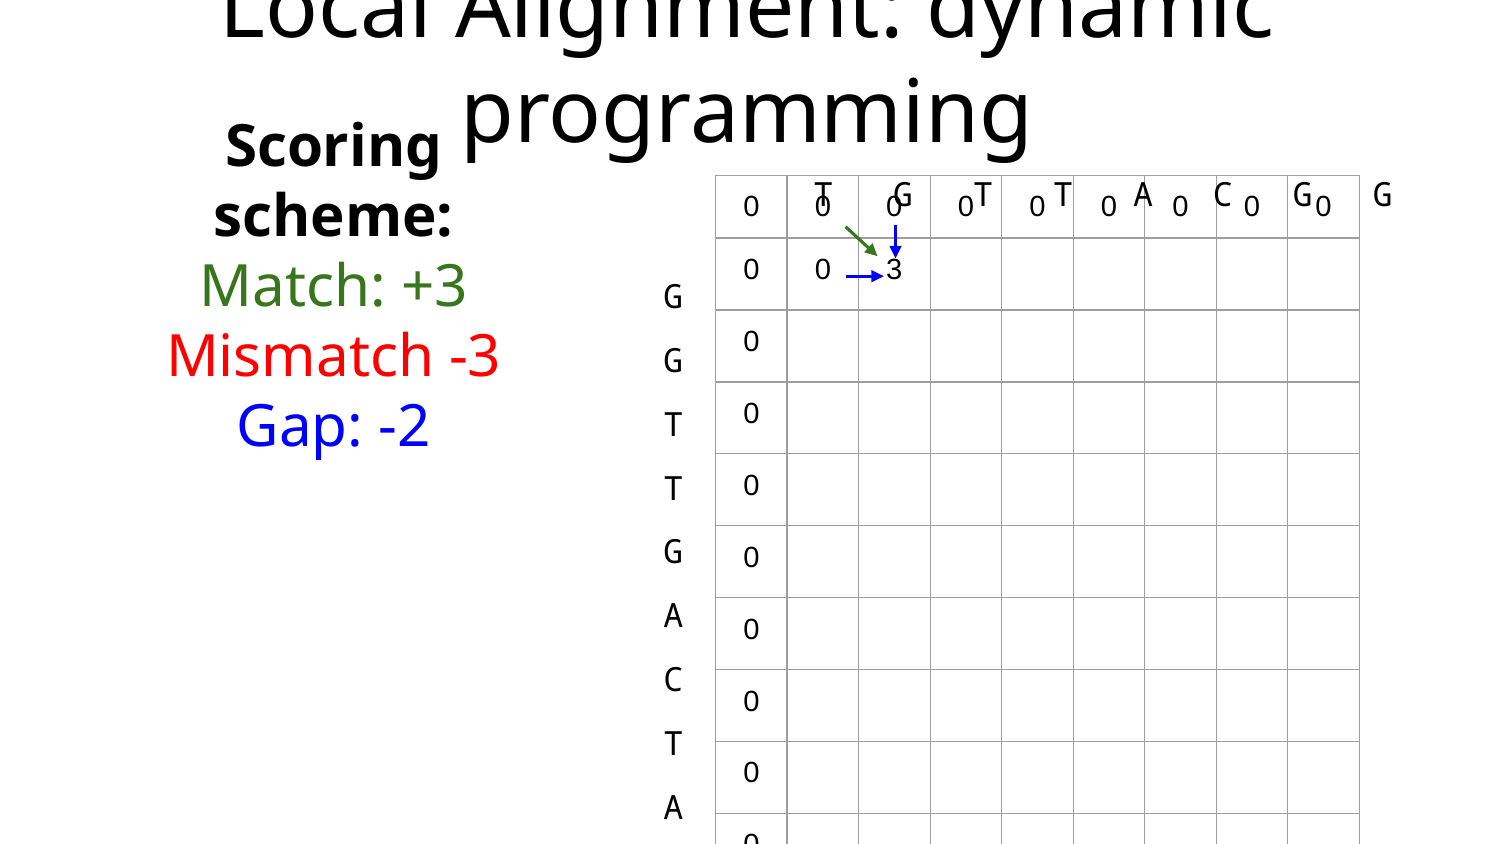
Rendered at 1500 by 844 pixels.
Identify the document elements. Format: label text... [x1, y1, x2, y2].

table_cell [1288, 454, 1359, 525]
table_header 0 [716, 176, 786, 237]
table_cell [1145, 239, 1216, 309]
table_cell [1217, 383, 1287, 453]
table_cell [1074, 454, 1144, 525]
table_cell [1145, 454, 1216, 525]
table_header 0 [1288, 186, 1359, 237]
table_cell [1074, 383, 1144, 453]
table_cell [1217, 670, 1287, 741]
table_cell [1002, 454, 1073, 525]
table_cell [931, 311, 1001, 381]
table_header 0 [788, 186, 858, 237]
table_cell [1288, 526, 1359, 597]
table_cell [859, 454, 930, 525]
table_cell 0 [788, 239, 858, 309]
table_header 0 [1074, 186, 1144, 237]
table_header 0 [859, 186, 930, 237]
table_cell [1145, 526, 1216, 597]
table_cell [859, 742, 930, 813]
table_cell [1145, 311, 1216, 381]
table_cell [931, 383, 1001, 453]
table_cell [788, 742, 858, 813]
table_cell 0 [716, 383, 786, 453]
table_cell 0 [716, 742, 786, 813]
table_cell [1074, 742, 1144, 813]
table_cell [1074, 239, 1144, 309]
table_cell [788, 814, 858, 844]
table_cell 3 [859, 239, 930, 309]
table_cell [1288, 598, 1359, 669]
table_cell 0 [716, 526, 786, 597]
table_cell 0 [716, 598, 786, 669]
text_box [845, 226, 878, 257]
table_cell [1145, 598, 1216, 669]
table_cell [859, 526, 930, 597]
table_cell [1002, 239, 1073, 309]
table_cell [1145, 383, 1216, 453]
table_cell [1288, 670, 1359, 741]
table_cell [931, 742, 1001, 813]
table_cell [1217, 239, 1287, 309]
table_header 0 [931, 186, 1001, 237]
table_cell [1074, 311, 1144, 381]
table_cell [931, 598, 1001, 669]
table_cell [1002, 742, 1073, 813]
table_cell [859, 670, 930, 741]
table_cell [1288, 383, 1359, 453]
table_header 0 [1145, 186, 1216, 237]
table_cell [1217, 814, 1287, 844]
text_box Scoring scheme: Match: +3 Mismatch -3 Gap: -2 [87, 37, 580, 530]
table_cell [1217, 454, 1287, 525]
text_box G G T T G A C T A [648, 236, 708, 815]
table_cell [1145, 814, 1216, 844]
table_cell [1288, 814, 1359, 844]
table_cell [1002, 383, 1073, 453]
table_cell [788, 454, 858, 525]
table_cell [1074, 814, 1144, 844]
table_cell [1145, 742, 1216, 813]
table_cell [859, 814, 930, 844]
table_cell 0 [716, 311, 786, 381]
table_cell 0 [716, 454, 786, 525]
text_box Local Alignment: dynamic programming [61, 0, 1433, 133]
table_header 0 [1002, 186, 1073, 237]
table_cell [1074, 670, 1144, 741]
table_cell [1217, 742, 1287, 813]
table_cell [931, 670, 1001, 741]
table_cell [788, 670, 858, 741]
table_cell [1288, 239, 1359, 309]
table_cell [788, 598, 858, 669]
table_cell 0 [716, 239, 786, 309]
table_cell [1288, 311, 1359, 381]
table_cell [859, 383, 930, 453]
table_cell [859, 598, 930, 669]
table_cell [1002, 814, 1073, 844]
table_cell 0 [716, 814, 786, 844]
table_cell [788, 383, 858, 453]
table_cell [1074, 598, 1144, 669]
table_cell [788, 526, 858, 597]
table_cell [1002, 598, 1073, 669]
table_cell 0 [716, 670, 786, 741]
table_cell [1002, 670, 1073, 741]
table_cell [931, 526, 1001, 597]
table_cell [1002, 311, 1073, 381]
table_cell [1002, 526, 1073, 597]
table_cell [1217, 311, 1287, 381]
table_cell [1217, 598, 1287, 669]
table_header 0 [1217, 186, 1287, 237]
table_cell [1217, 526, 1287, 597]
table_cell [931, 814, 1001, 844]
table_cell [1074, 526, 1144, 597]
table_cell [1288, 742, 1359, 813]
text_box T G T T A C G G [738, 117, 1500, 186]
table_cell [859, 311, 930, 381]
table_cell [788, 311, 858, 381]
table_cell [931, 239, 1001, 309]
table_cell [1145, 670, 1216, 741]
table_cell [931, 454, 1001, 525]
